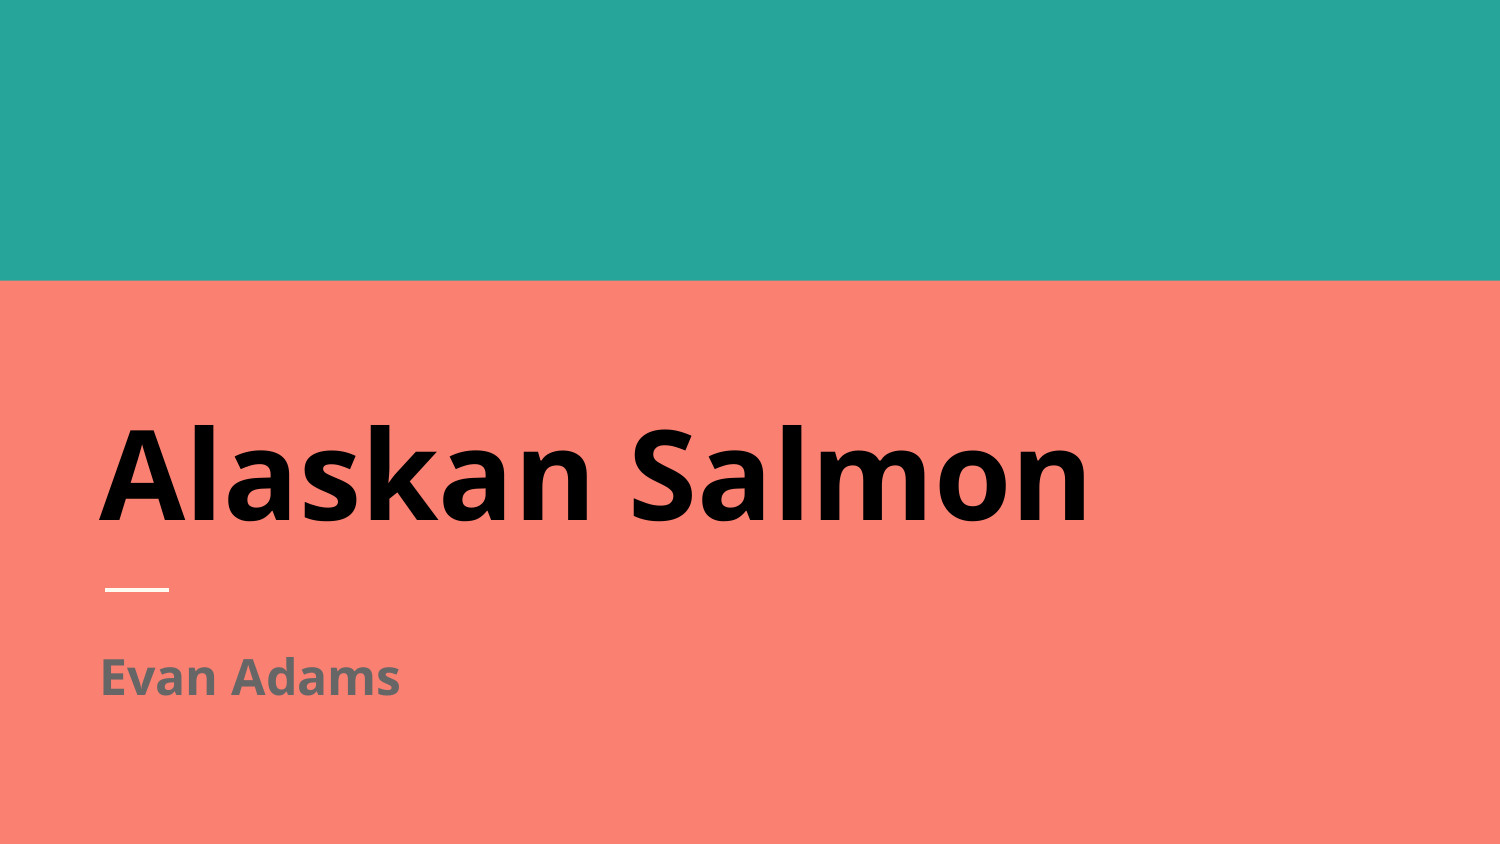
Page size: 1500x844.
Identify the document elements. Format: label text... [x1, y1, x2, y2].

subtitle Evan Adams [84, 630, 1416, 760]
title Alaskan Salmon [84, 310, 1416, 561]
